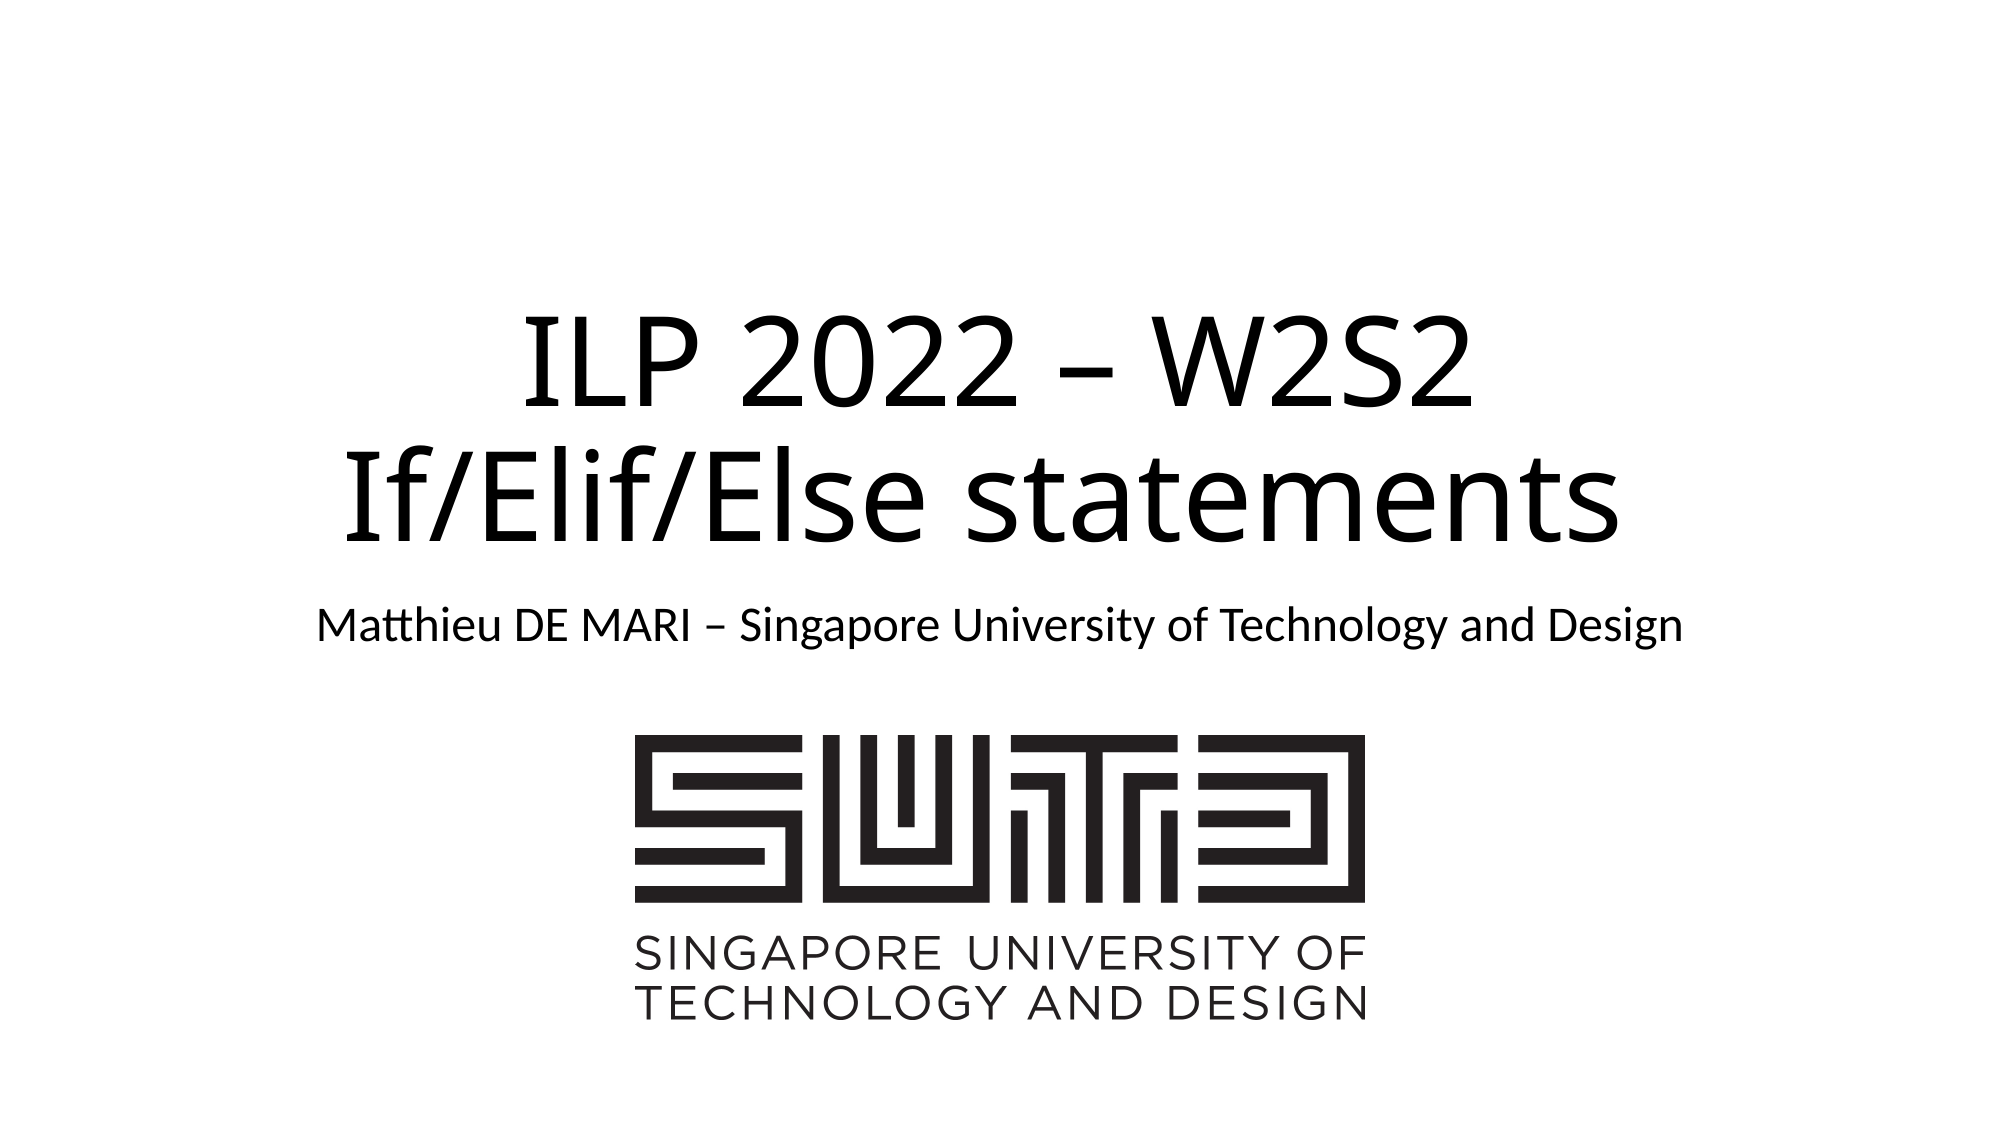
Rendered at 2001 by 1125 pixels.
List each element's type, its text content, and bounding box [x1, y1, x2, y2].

title ILP 2022 – W2S2 If/Elif/Else statements [249, 184, 1750, 576]
picture [635, 735, 1365, 1020]
subtitle Matthieu DE MARI – Singapore University of Technology and Design [249, 590, 1750, 863]
